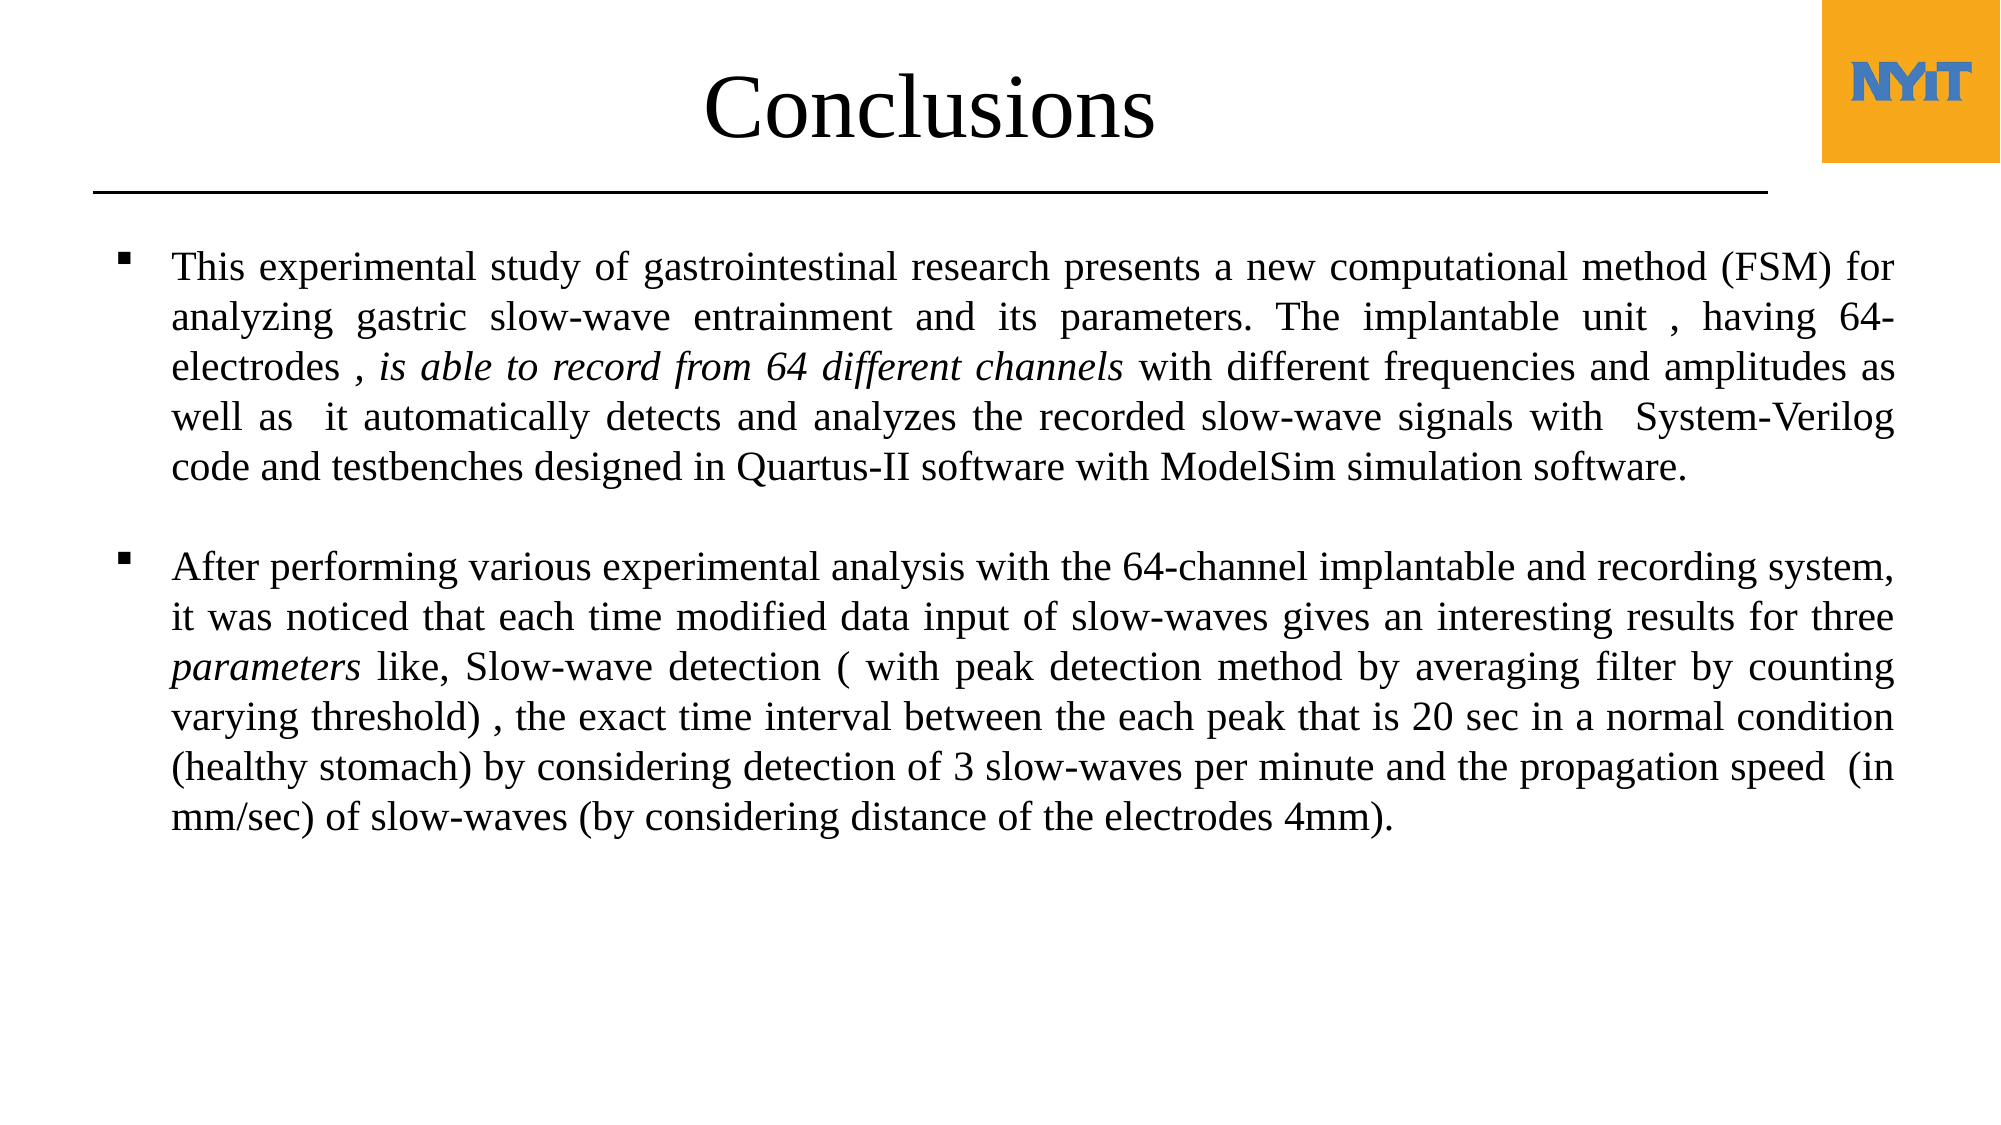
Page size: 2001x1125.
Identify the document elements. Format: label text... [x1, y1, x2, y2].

picture [1822, 0, 2000, 164]
text_box This experimental study of gastrointestinal research presents a new computational method (FSM) for analyzing gastric slow-wave entrainment and its parameters. The implantable unit , having 64-electrodes , is able to record from 64 different channels with different frequencies and amplitudes as well as it automatically detects and analyzes the recorded slow-wave signals with System-Verilog code and testbenches designed in Quartus-II software with ModelSim simulation software. After performing various experimental analysis with the 64-channel implantable and recording system, it was noticed that each time modified data input of slow-waves gives an interesting results for three parameters like, Slow-wave detection ( with peak detection method by averaging filter by counting varying threshold) , the exact time interval between the each peak that is 20 sec in a normal condition (healthy stomach) by considering detection of 3 slow-waves per minute and the propagation speed (in mm/sec) of slow-waves (by considering distance of the electrodes 4mm). [100, 231, 1912, 937]
title Conclusions [68, 47, 1794, 279]
